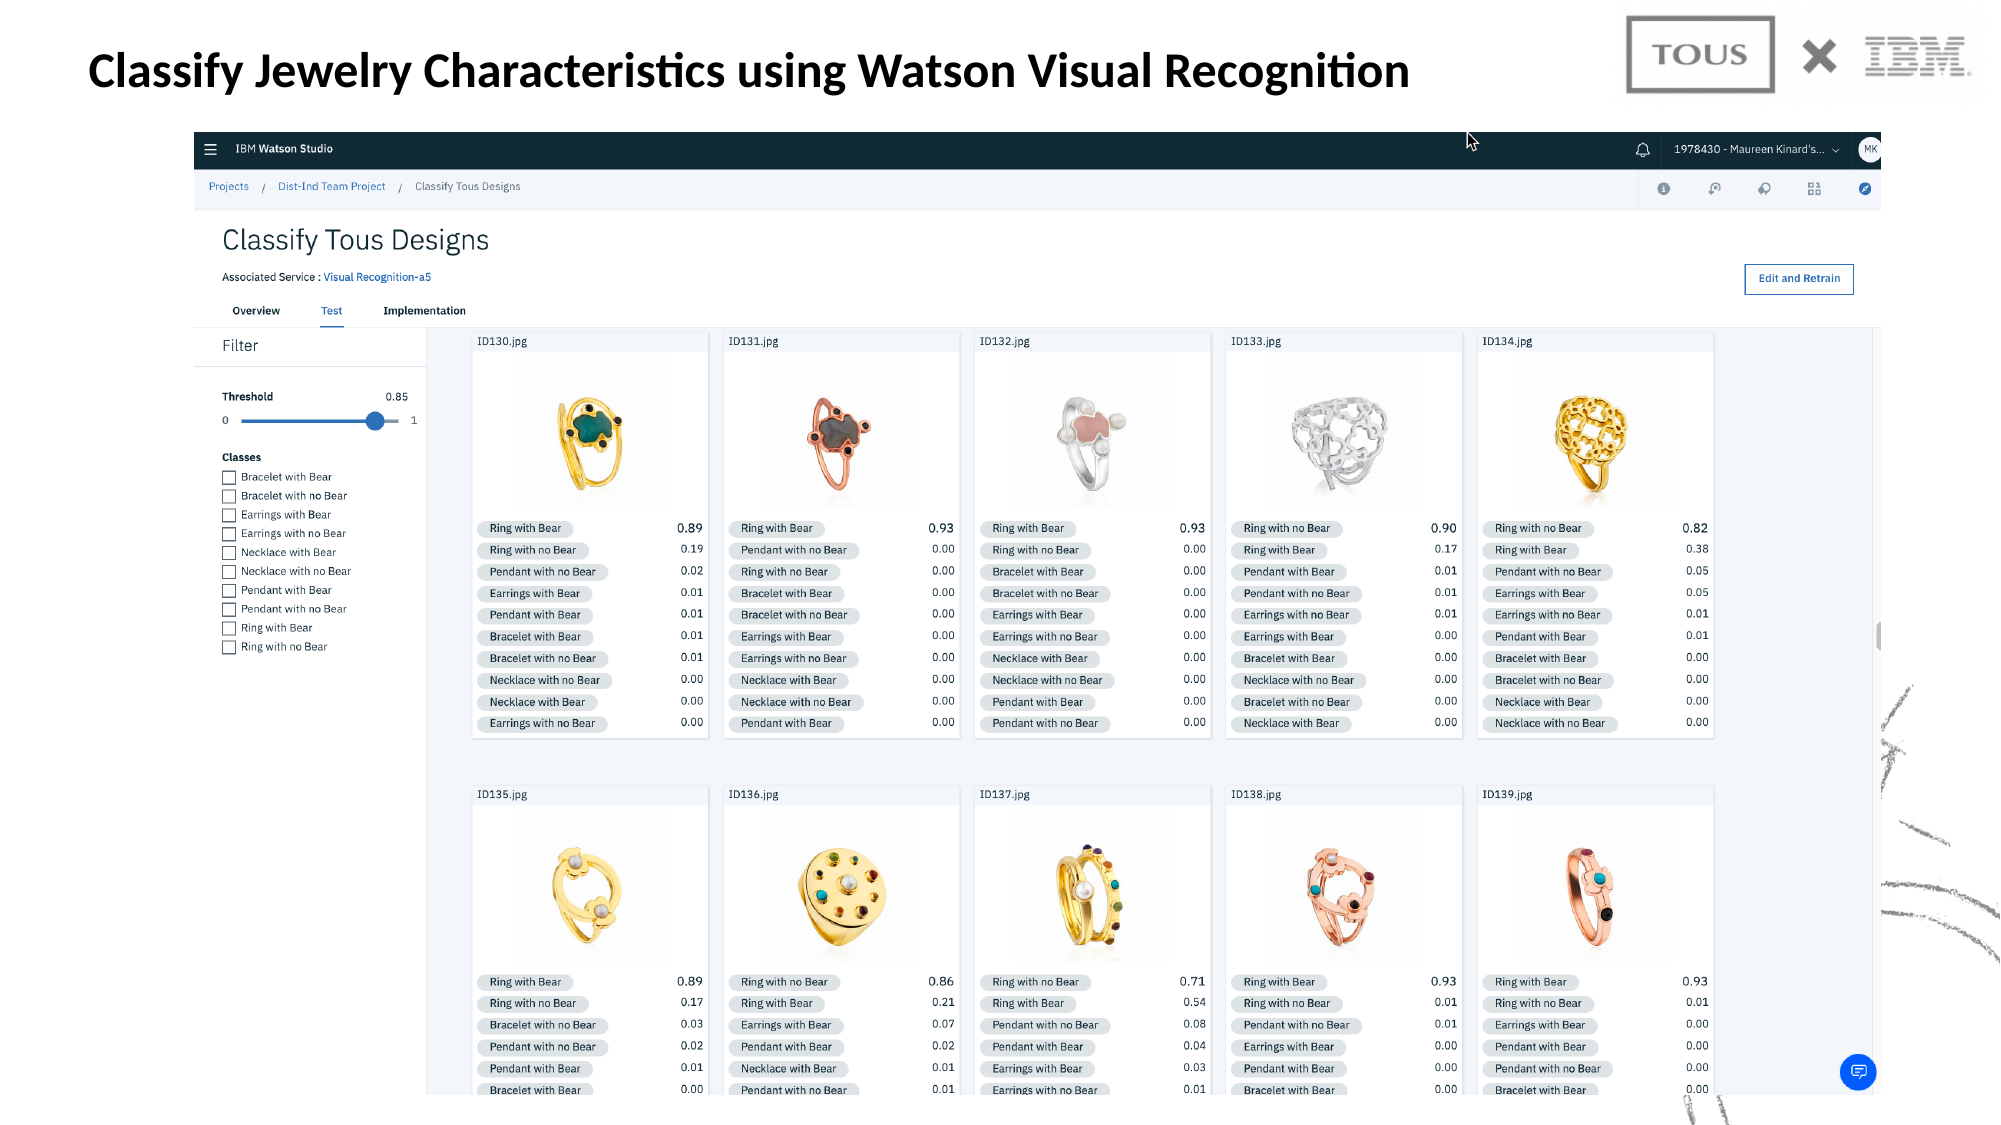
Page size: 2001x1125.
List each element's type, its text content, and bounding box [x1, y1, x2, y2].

picture [1613, 1, 1987, 106]
picture [194, 132, 1881, 1095]
text_box Classify Jewelry Characteristics using Watson Visual Recognition [73, 30, 1427, 106]
